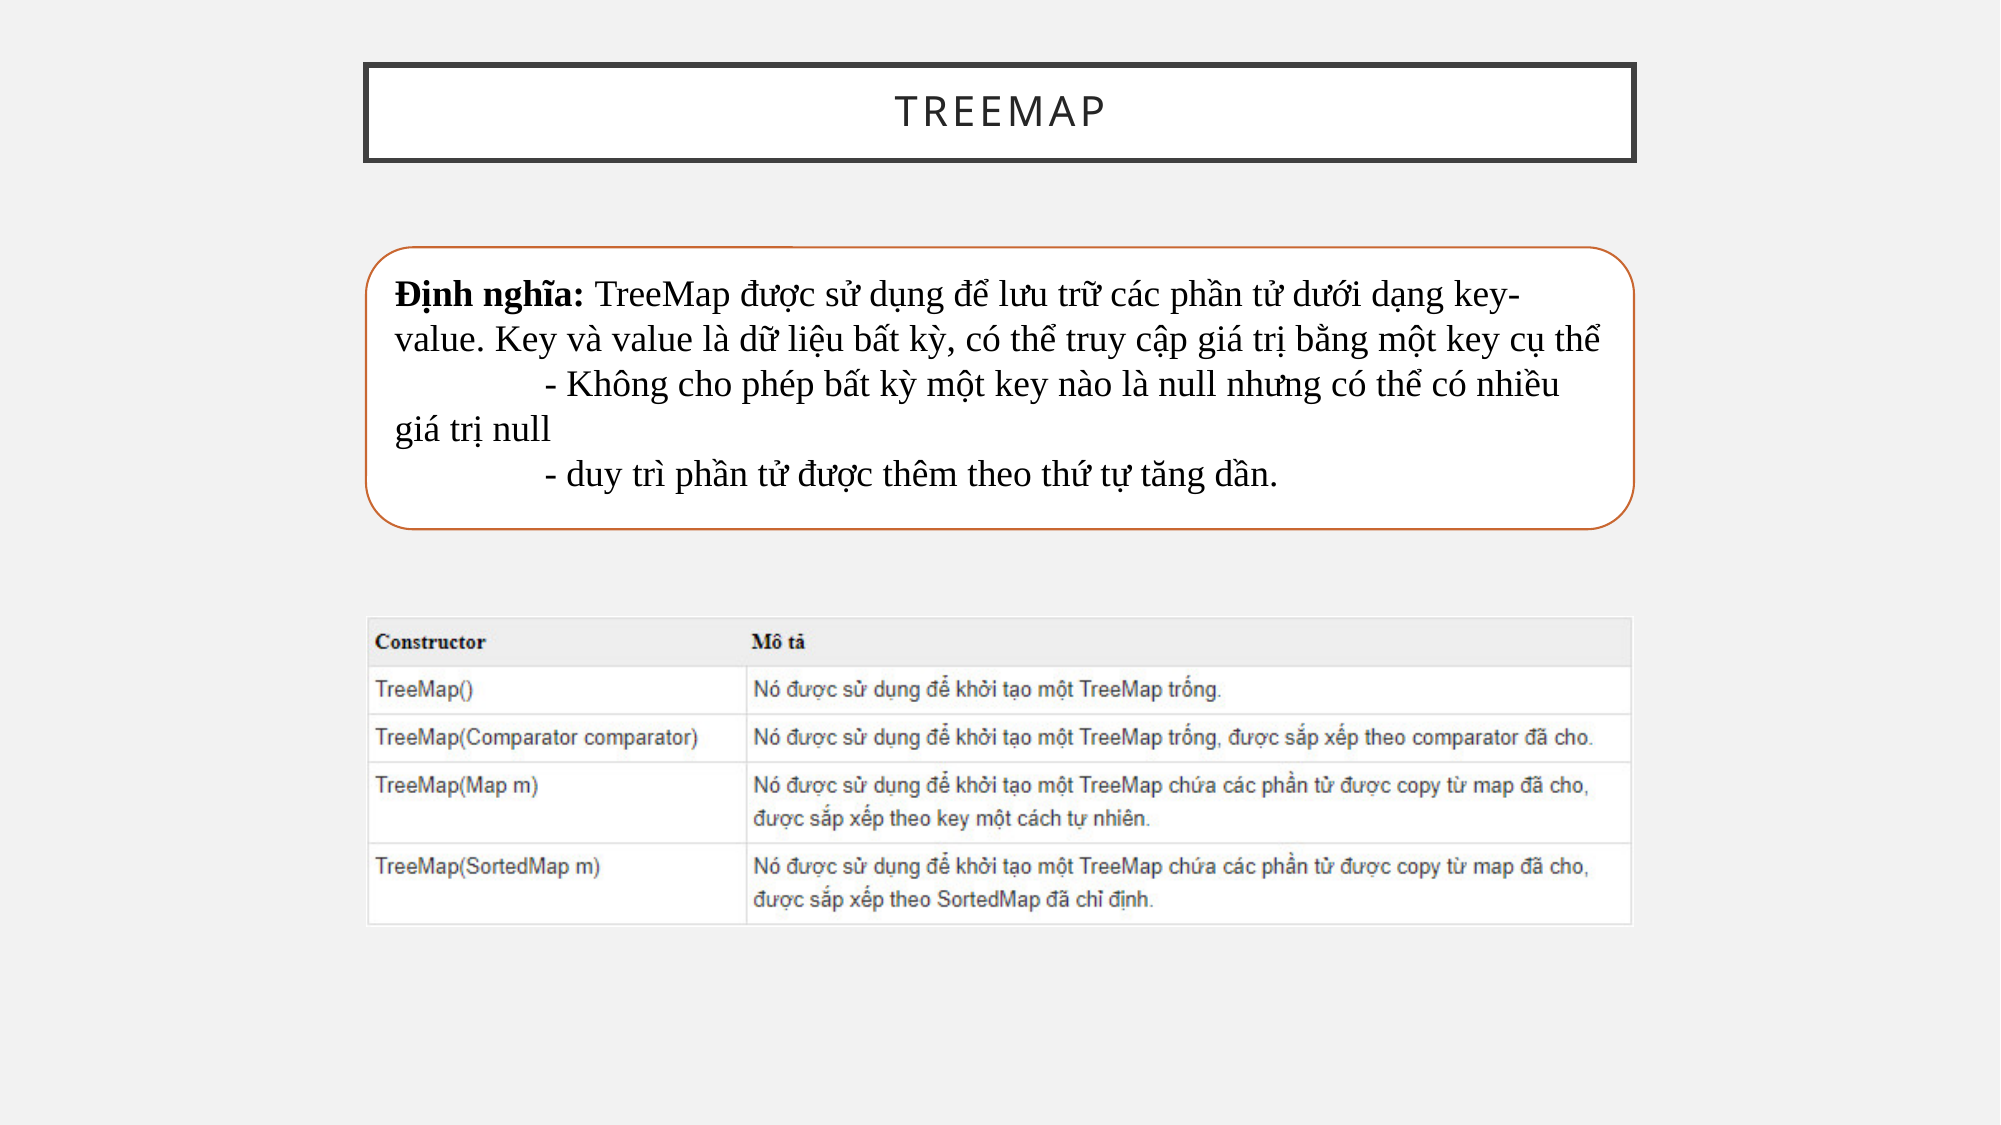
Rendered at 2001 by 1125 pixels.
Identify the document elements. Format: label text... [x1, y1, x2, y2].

picture [365, 616, 1634, 928]
text_box Định nghĩa: TreeMap được sử dụng để lưu trữ các phần tử dưới dạng key-value. Key và value là dữ liệu bất kỳ, có thể truy cập giá trị bằng một key cụ thể - Không cho phép bất kỳ một key nào là null nhưng có thể có nhiều giá trị null - duy trì phần tử được thêm theo thứ tự tăng dần. [364, 246, 1636, 531]
text_box treemap [366, 65, 1634, 161]
